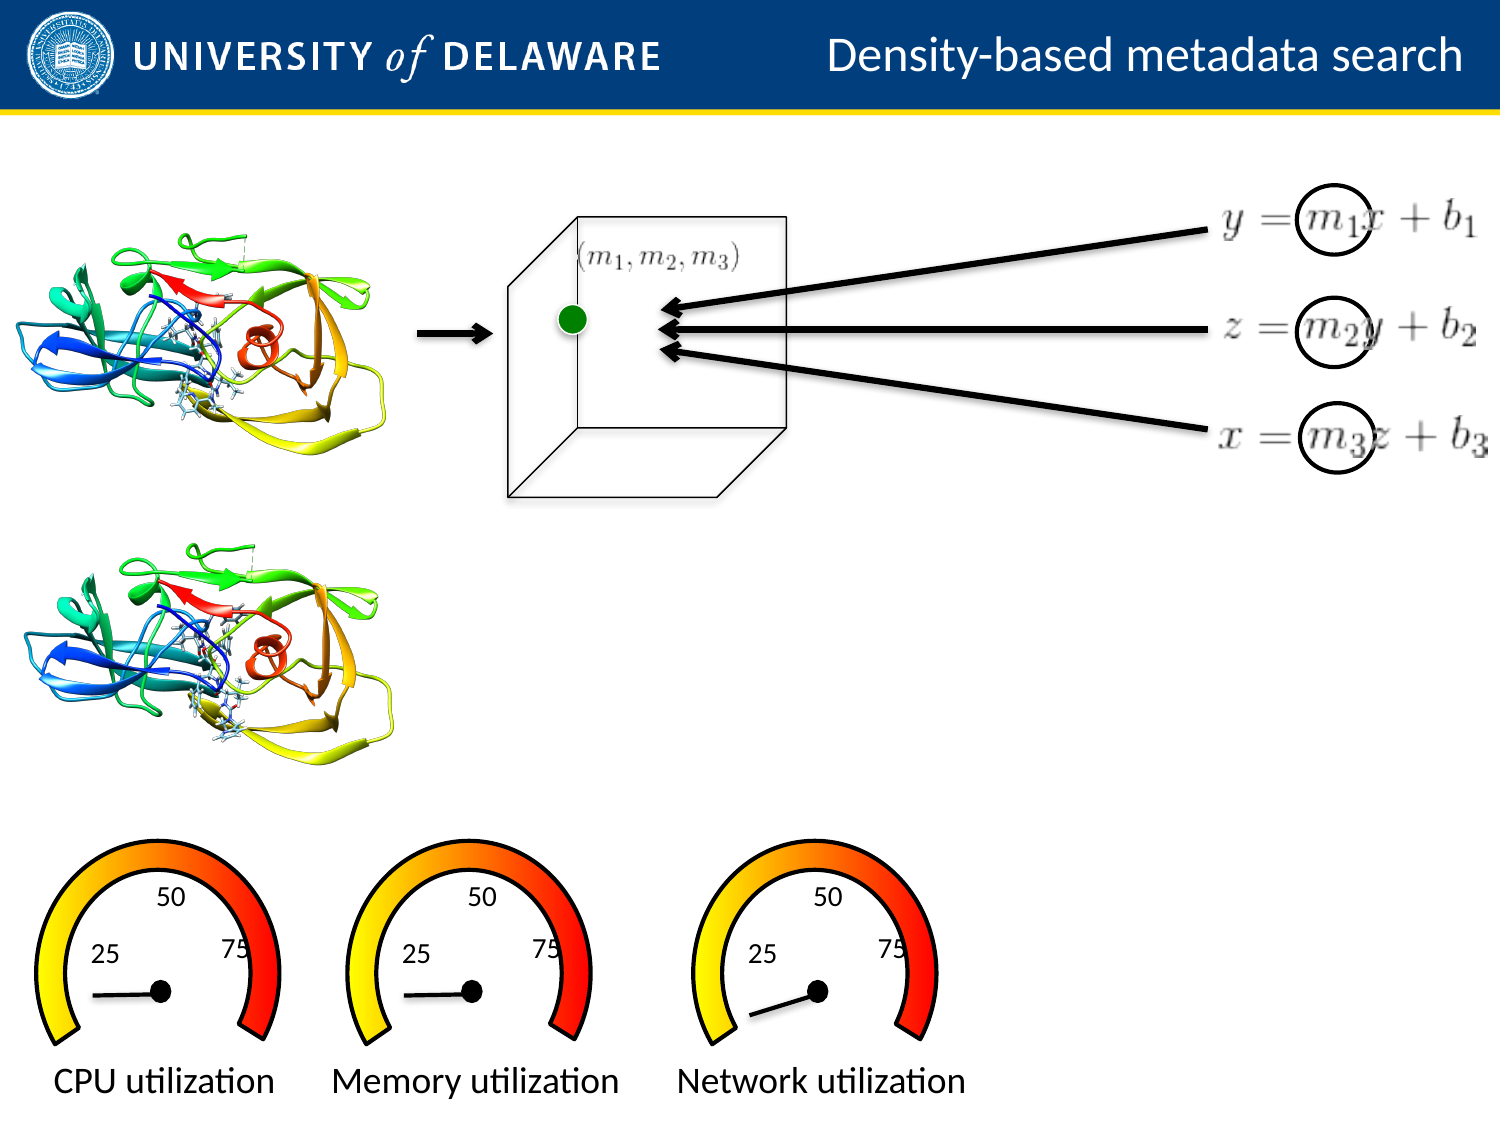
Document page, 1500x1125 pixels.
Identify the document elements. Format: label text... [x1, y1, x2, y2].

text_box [314, 840, 638, 1110]
text_box [507, 216, 788, 499]
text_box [659, 348, 1209, 430]
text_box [512, 429, 775, 496]
picture [0, 0, 1500, 1125]
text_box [660, 229, 1209, 311]
text_box [1307, 401, 1368, 414]
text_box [659, 840, 985, 1110]
text_box [1304, 357, 1364, 370]
text_box [557, 303, 589, 336]
text_box [1307, 295, 1361, 305]
text_box [1313, 467, 1362, 475]
text_box [1310, 249, 1359, 257]
text_box Density-based metadata search [811, 14, 1491, 89]
text_box [1304, 183, 1365, 196]
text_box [35, 840, 293, 1110]
